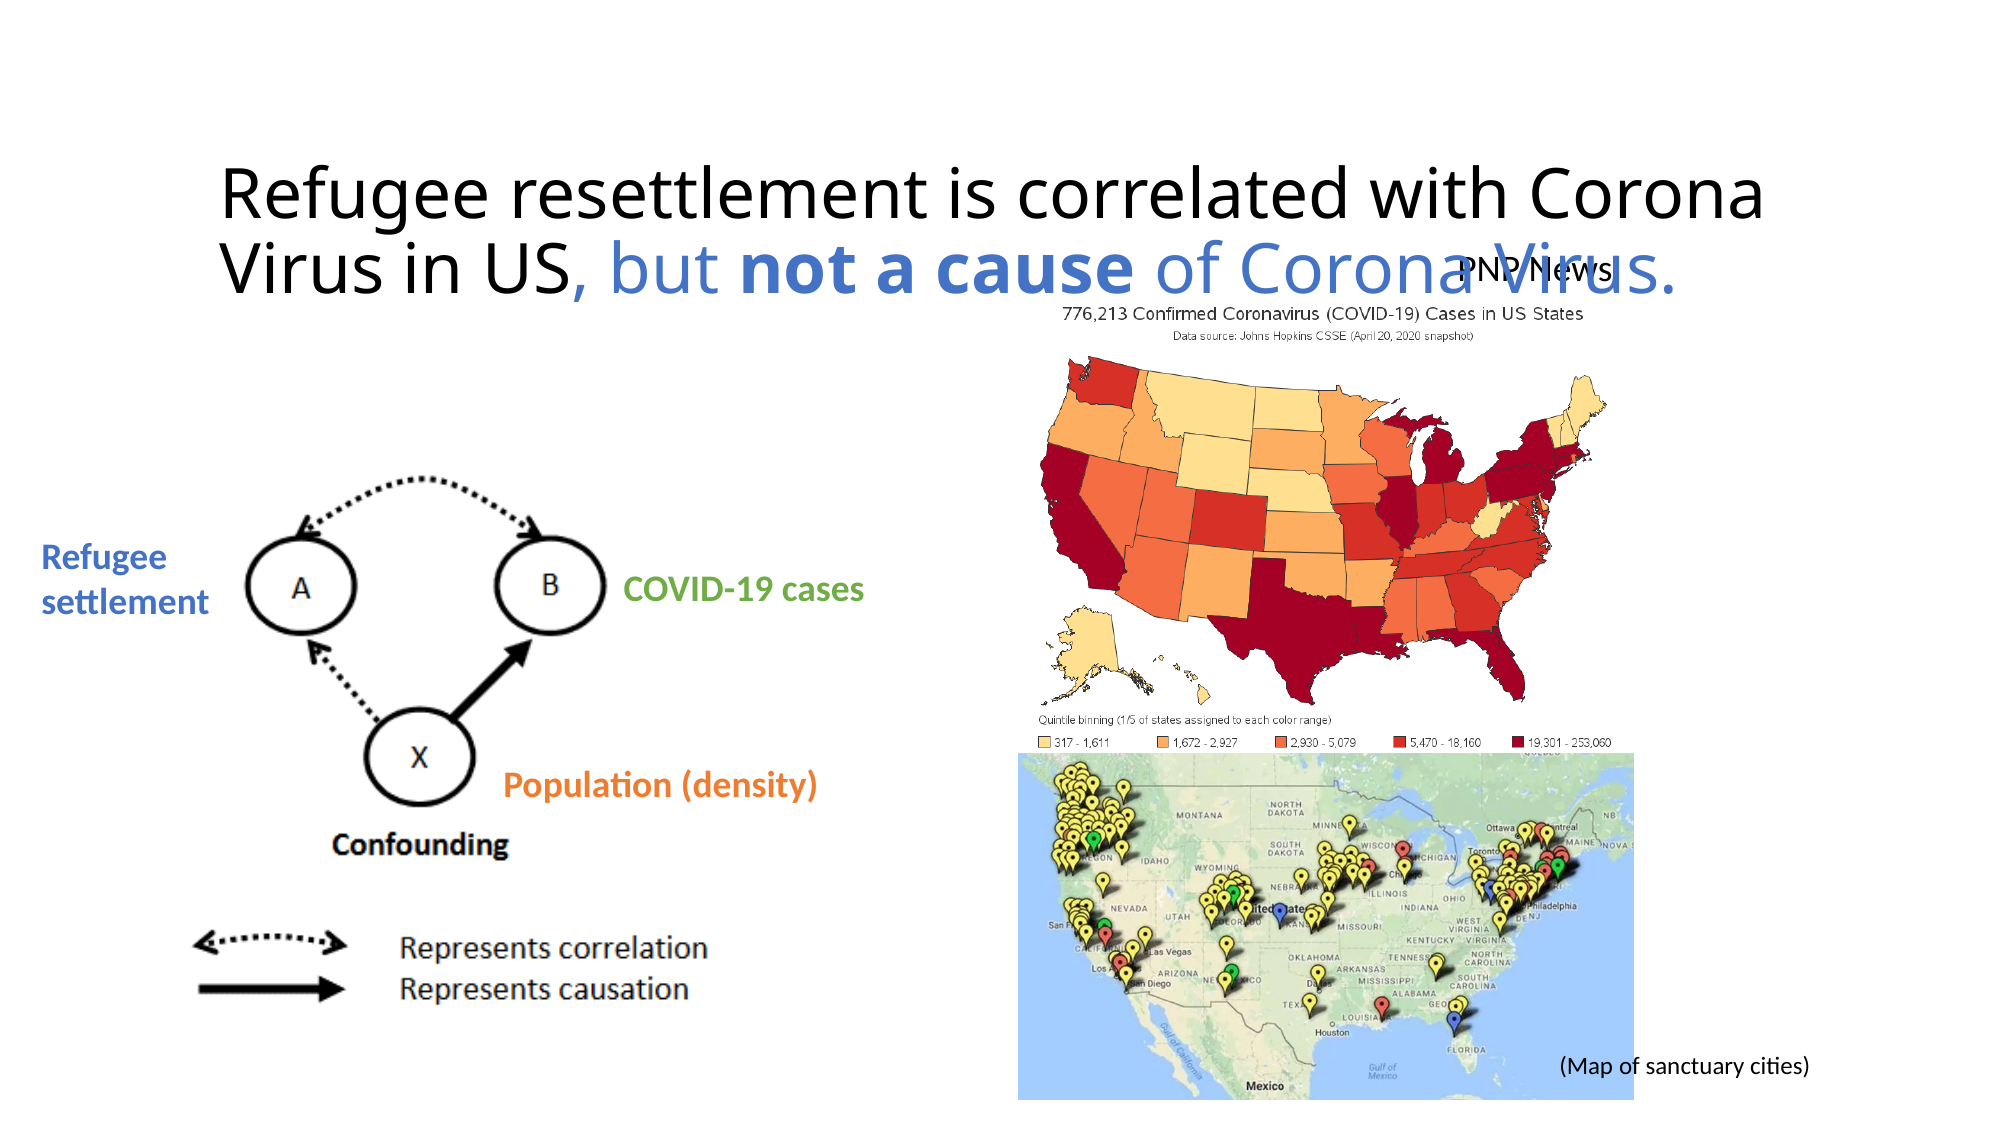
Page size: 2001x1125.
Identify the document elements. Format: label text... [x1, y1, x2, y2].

text_box Refugee settlement [26, 524, 173, 630]
picture [113, 452, 735, 1039]
title Refugee resettlement is correlated with Corona Virus in US, but not a cause of Corona Virus. [204, 124, 1795, 342]
text_box COVID-19 cases [693, 556, 1018, 616]
text_box (Map of sanctuary cities) [1634, 1042, 1826, 1087]
picture [1018, 753, 1634, 1100]
text_box Population (density) [693, 752, 982, 813]
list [1018, 296, 1628, 753]
